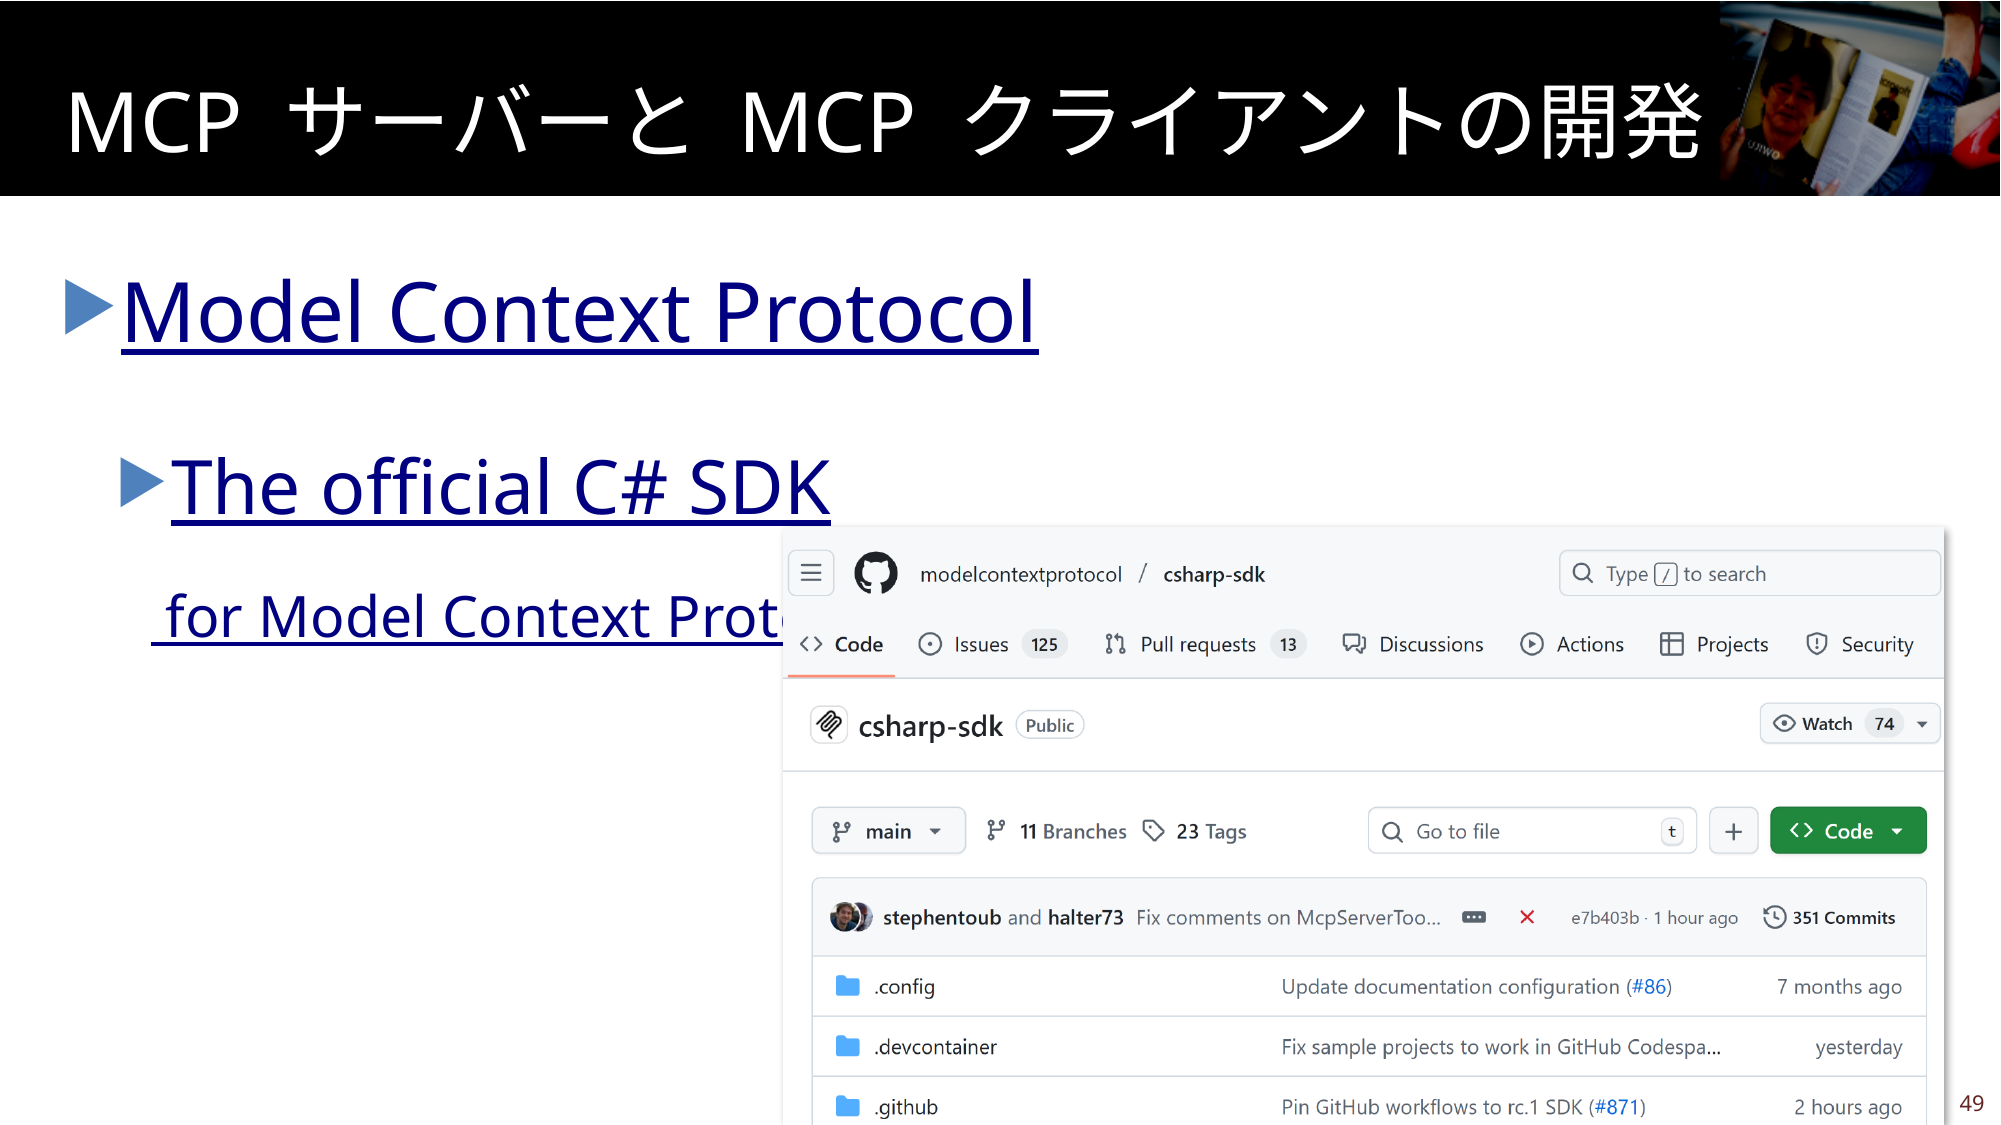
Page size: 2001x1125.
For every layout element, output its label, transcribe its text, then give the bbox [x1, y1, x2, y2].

picture [0, 1, 2000, 196]
list Model Context Protocol The official C# SDK for Model Context Protocol servers and clients [44, 195, 1956, 599]
slide_number 48 [1953, 1084, 2000, 1124]
title MCP サーバーと MCP クライアントの開発 [49, 61, 2000, 216]
picture [783, 526, 1944, 1125]
